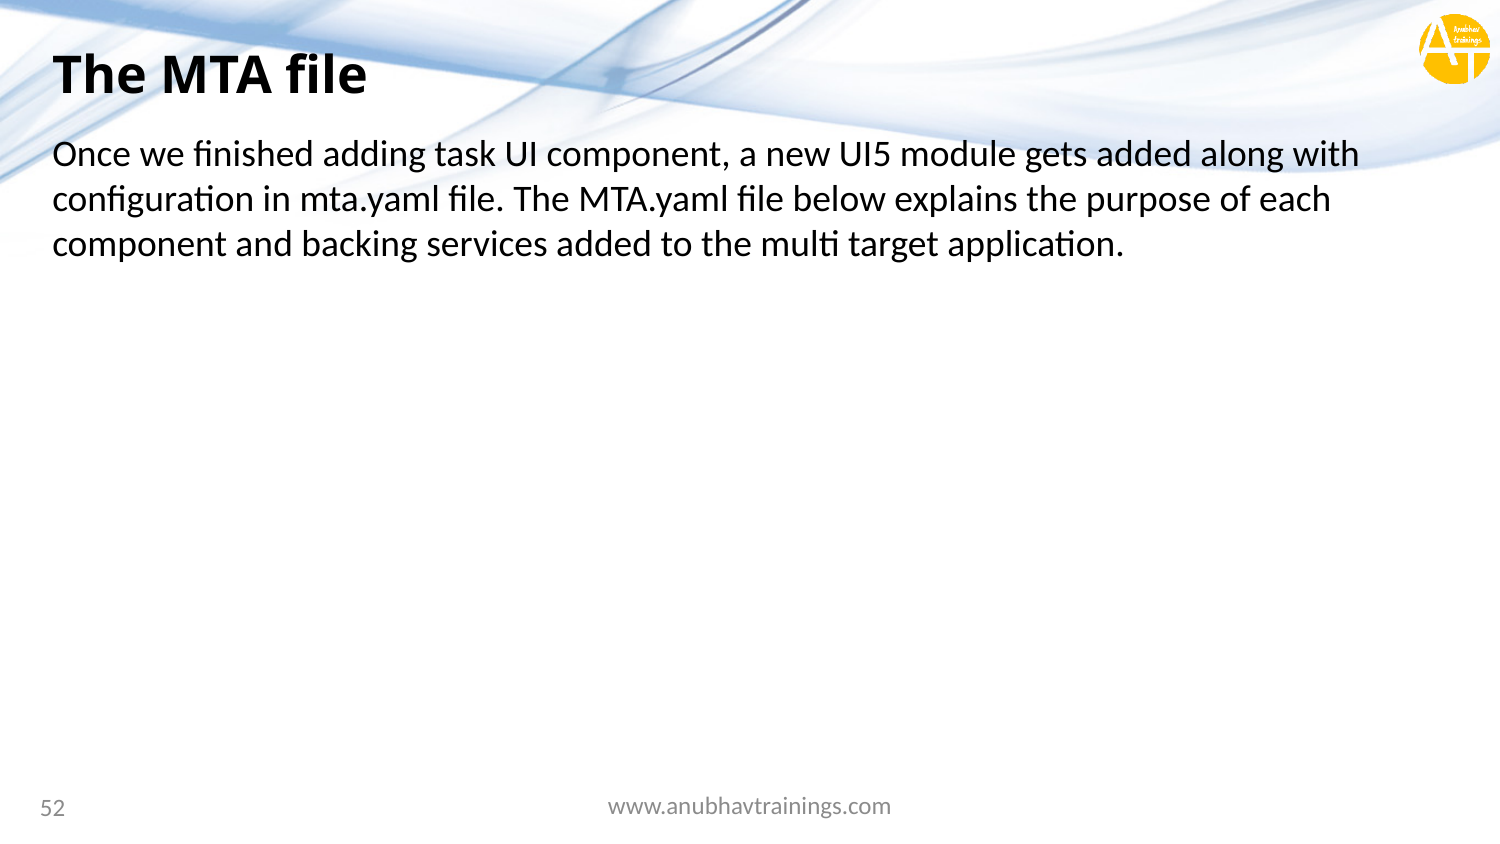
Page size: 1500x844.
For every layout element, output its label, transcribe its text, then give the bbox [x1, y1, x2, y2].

picture [0, 0, 1500, 844]
footer www.anubhavtrainings.com [512, 782, 988, 827]
slide_number 52 [24, 784, 100, 830]
text_box Once we finished adding task UI component, a new UI5 module gets added along with configuration in mta.yaml file. The MTA.yaml file below explains the purpose of each component and backing services added to the multi target application. [37, 121, 1432, 272]
title The MTA file [37, 34, 1388, 121]
